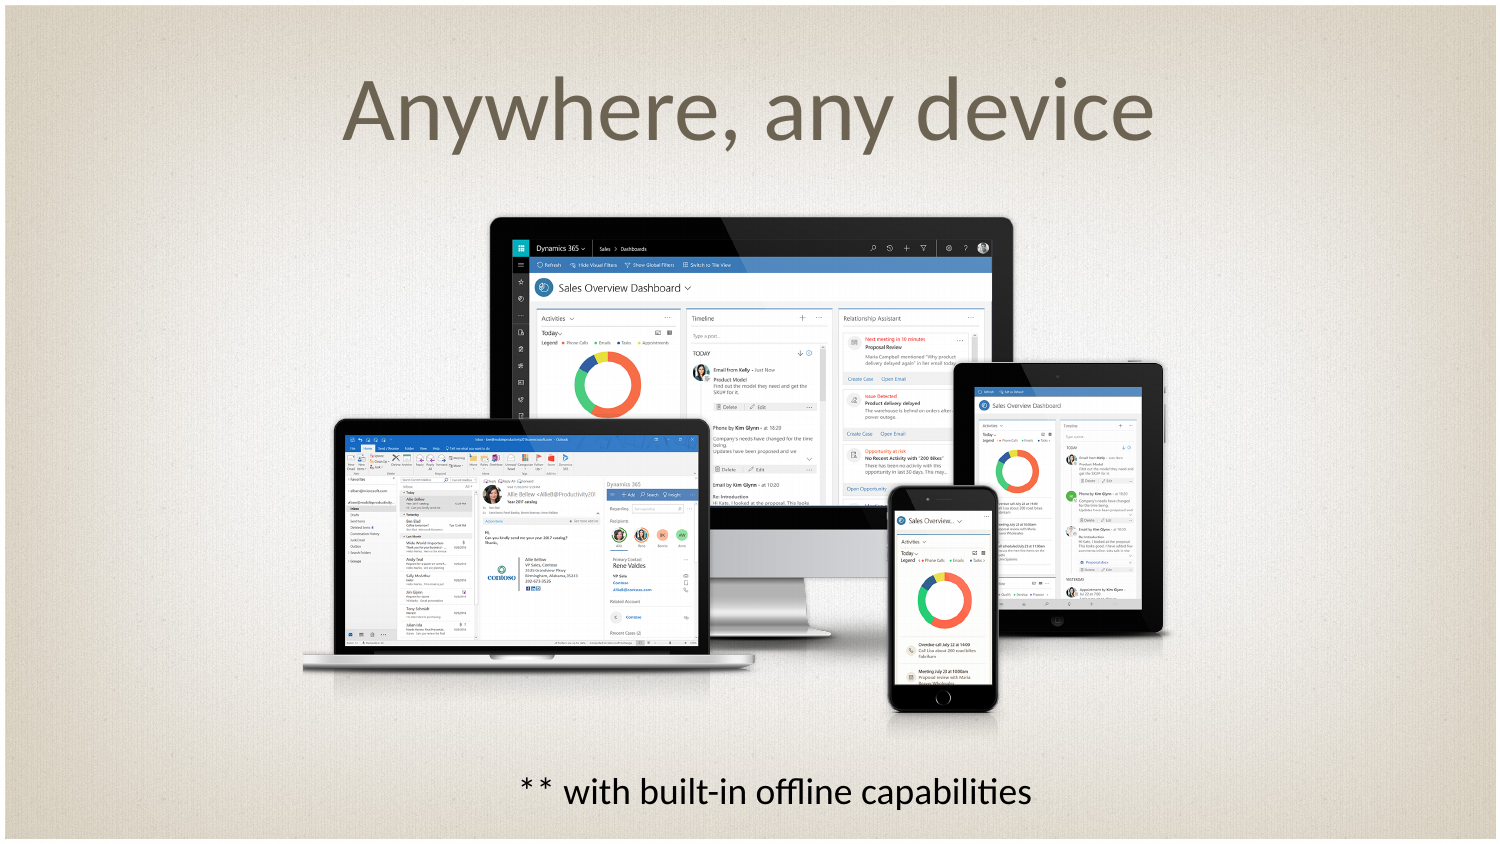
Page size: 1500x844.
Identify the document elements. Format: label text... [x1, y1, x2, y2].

picture [0, 0, 1500, 844]
title Anywhere, any device [75, 33, 1425, 175]
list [302, 196, 1198, 754]
text_box ** with built-in offline capabilities [112, 759, 1438, 820]
